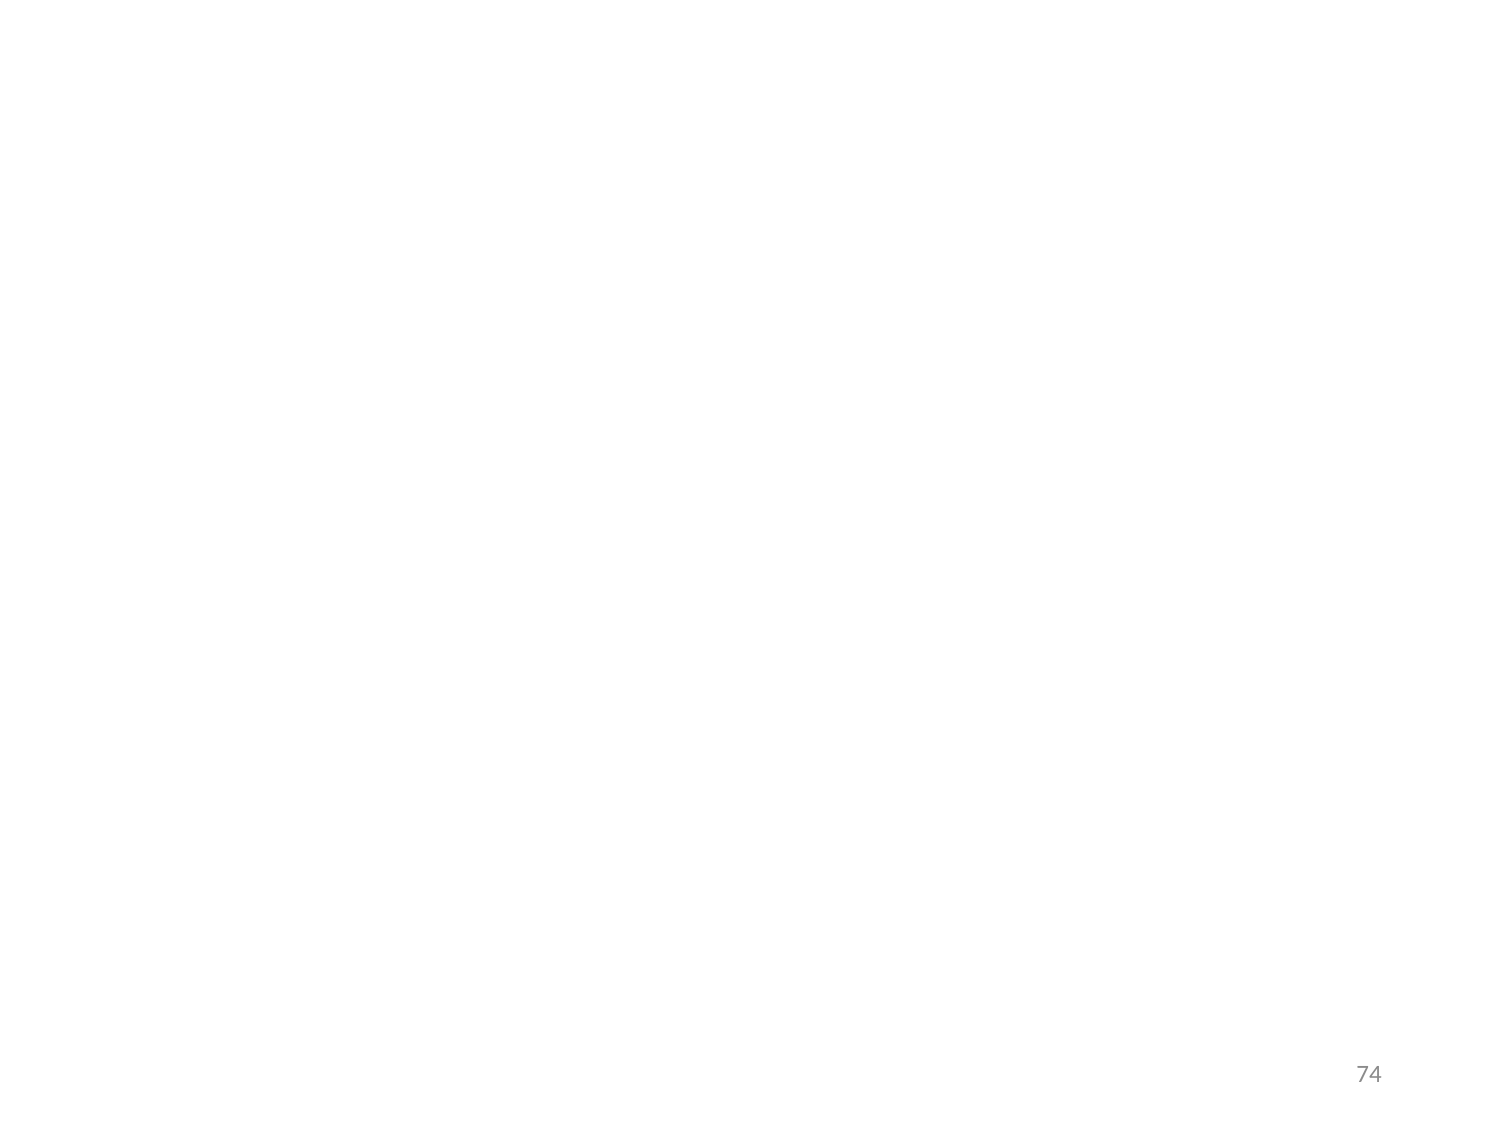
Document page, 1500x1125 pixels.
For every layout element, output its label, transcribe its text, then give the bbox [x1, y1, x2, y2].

slide_number 73 [1059, 1042, 1397, 1103]
